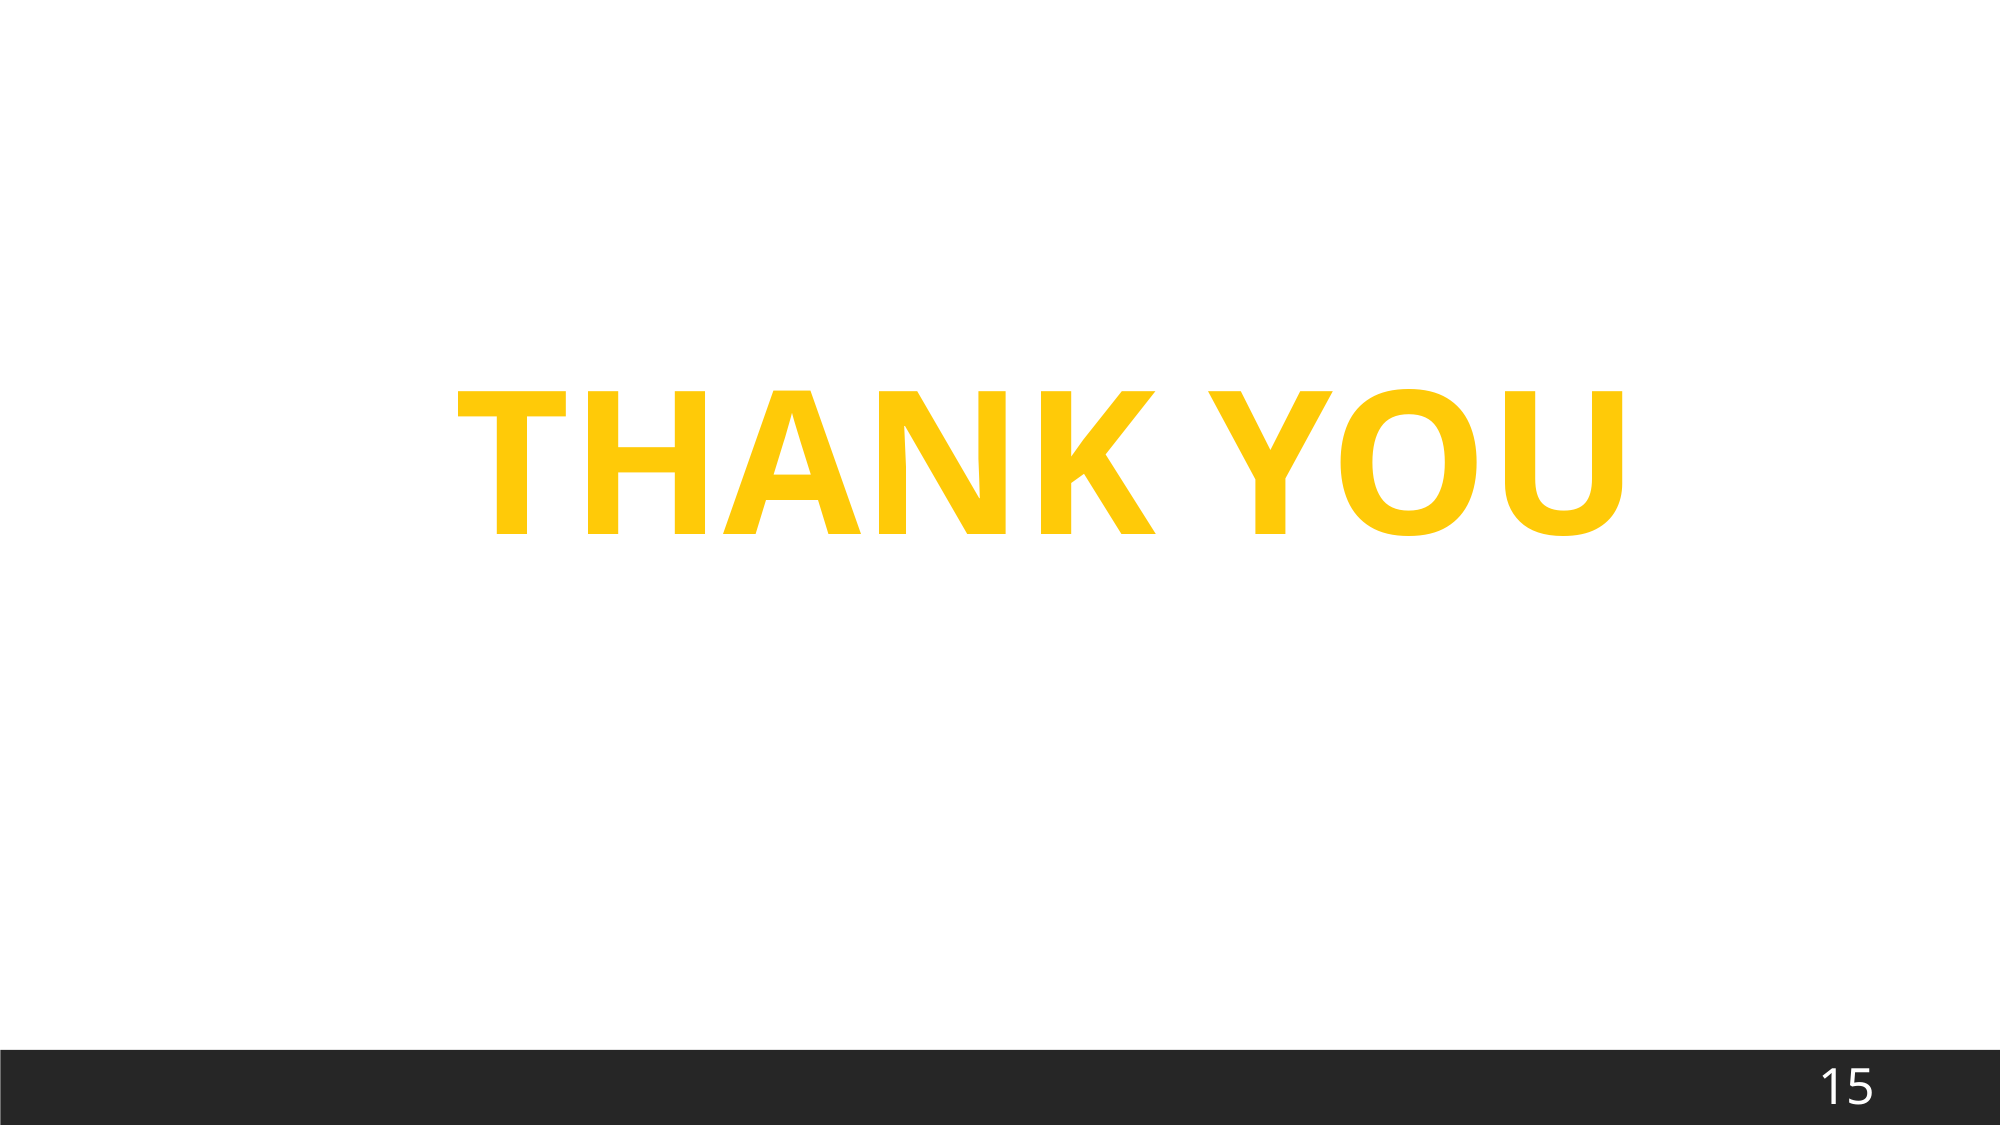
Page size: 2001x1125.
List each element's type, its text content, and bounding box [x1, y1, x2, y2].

text_box THANK YOU [196, 327, 1897, 583]
slide_number 15 [1803, 1059, 1932, 1119]
